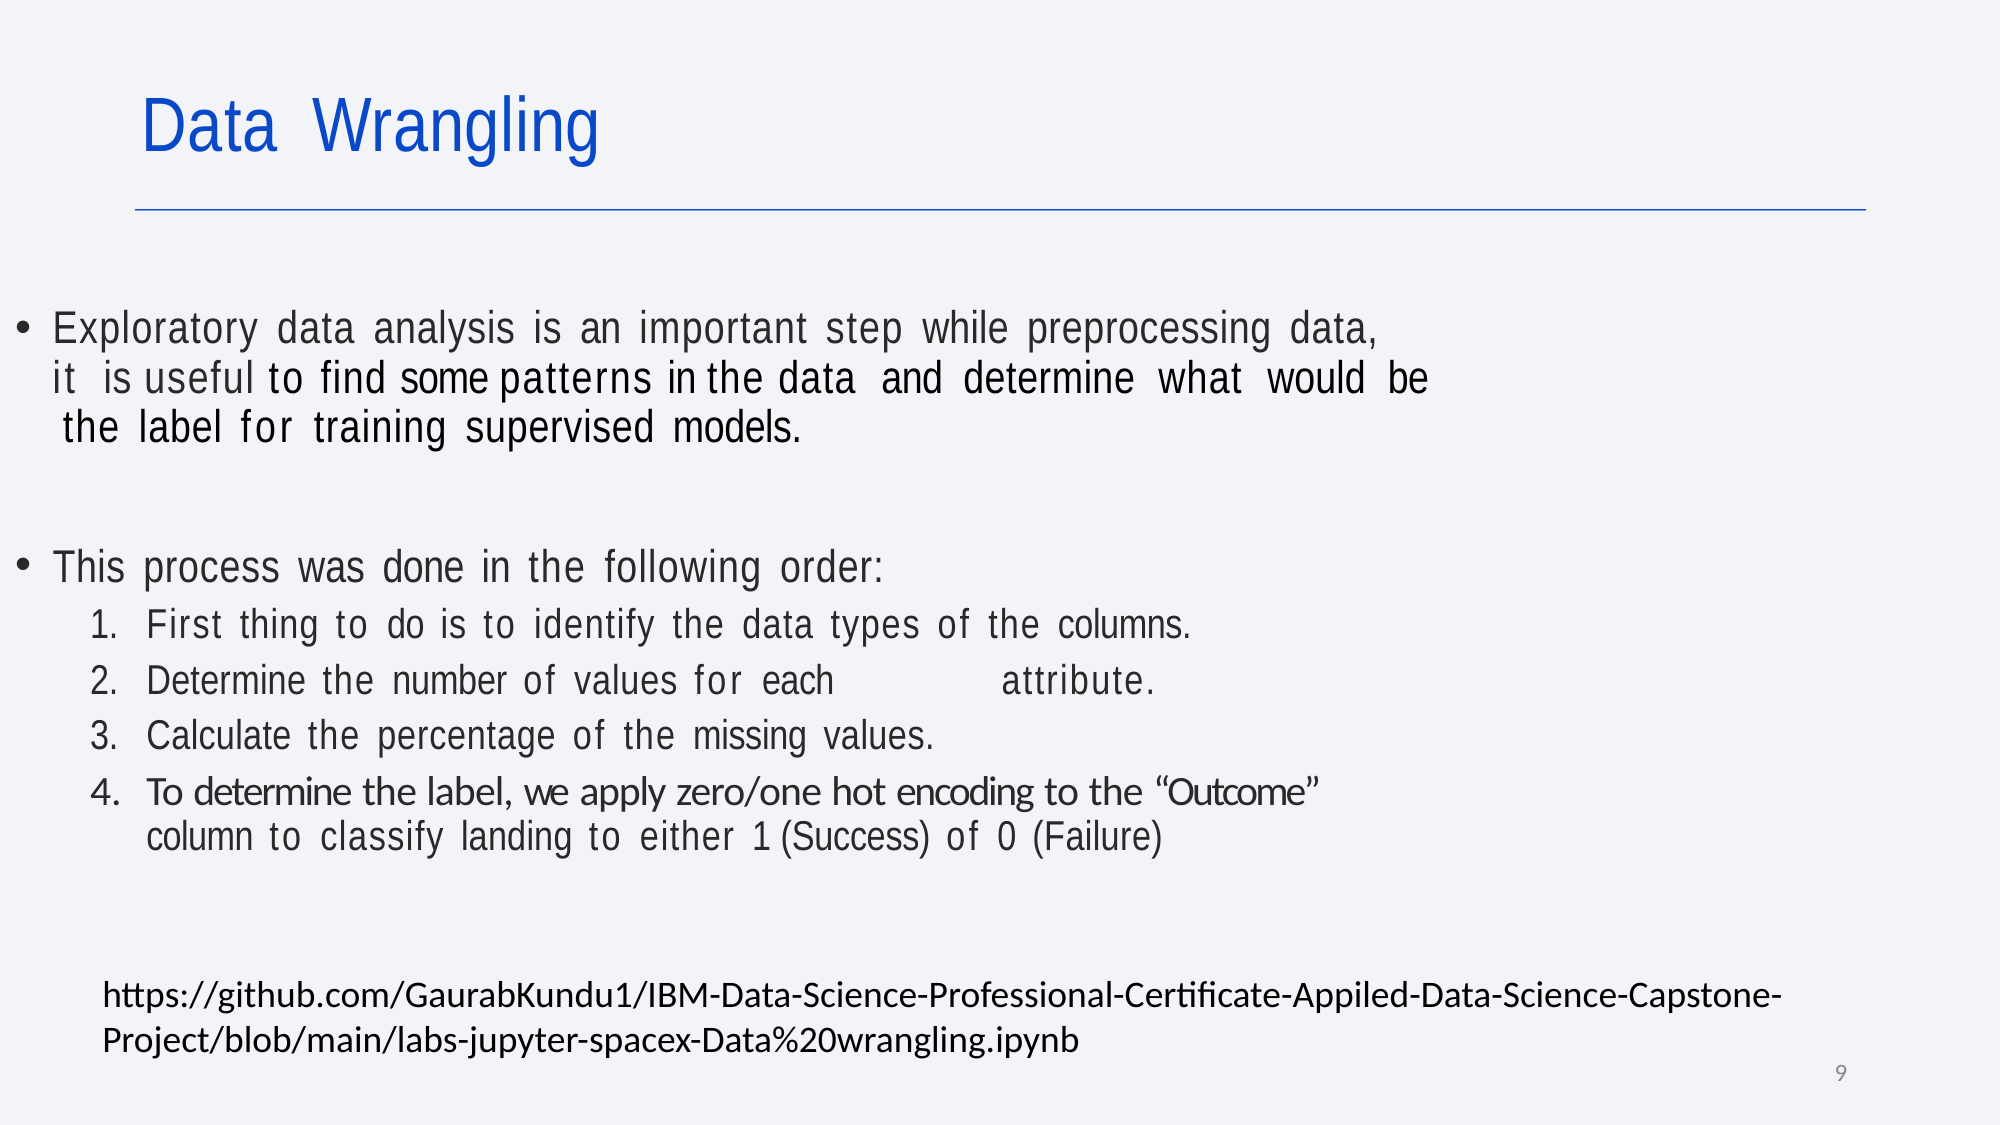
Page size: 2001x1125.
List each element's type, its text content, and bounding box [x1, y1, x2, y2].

text_box Exploratory data analysis is an important step while preprocessing data, it is useful to find some patterns in the data and determine what would be the label for training supervised models. This process was done in the following order: First thing to do is to identify the data types of the columns. Determine the number of values for each attribute. Calculate the percentage of the missing values. To determine the label, we apply zero/one hot encoding to the “Outcome” column to classify landing to either 1 (Success) of 0 (Failure) [12, 297, 1436, 859]
text_box https://github.com/GaurabKundu1/IBM-Data-Science-Professional-Certificate-Appiled-Data-Science-Capstone-Project/blob/main/labs-jupyter-spacex-Data%20wrangling.ipynb [87, 962, 1833, 1068]
text_box 9 [1832, 1054, 1850, 1087]
picture [0, 0, 2000, 1125]
title Data Wrangling [139, 72, 606, 263]
